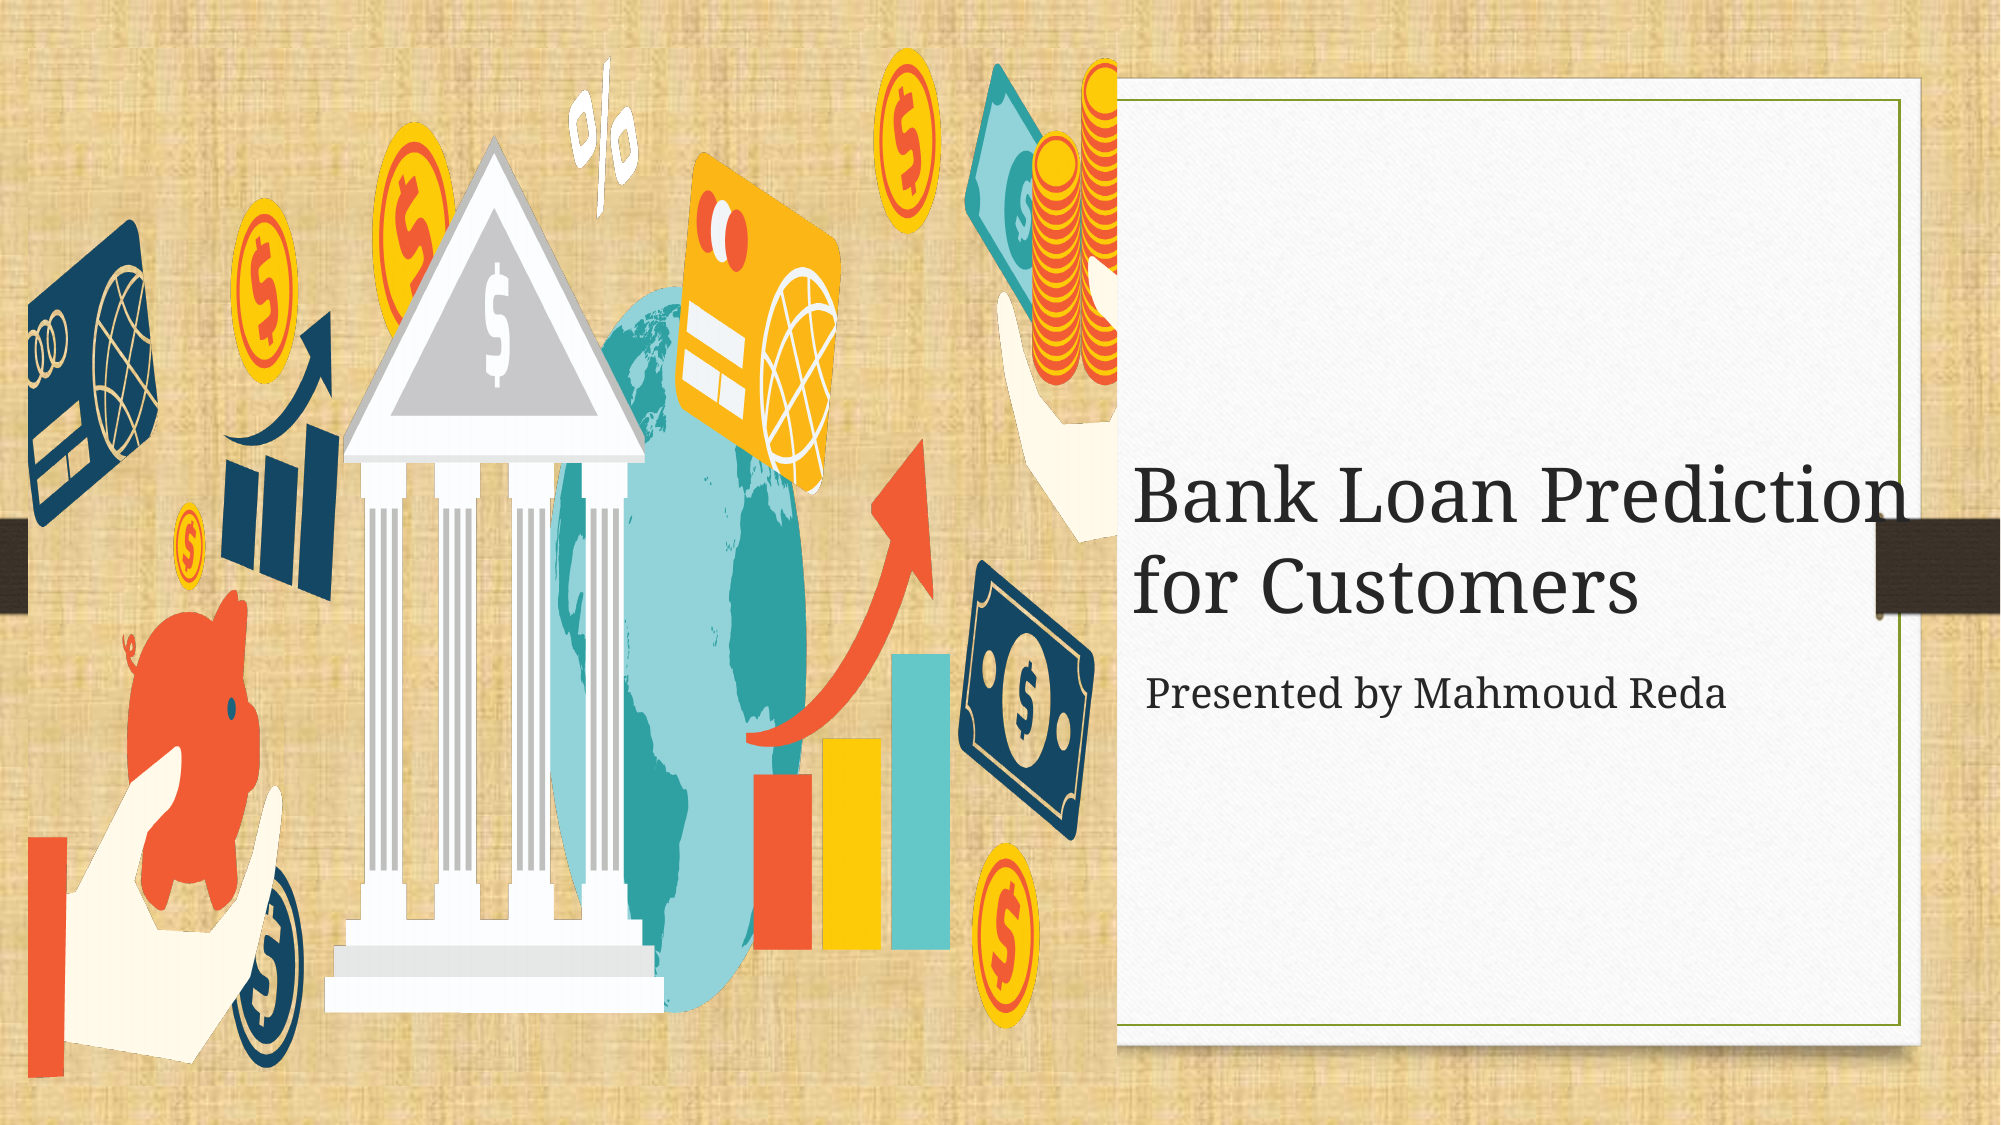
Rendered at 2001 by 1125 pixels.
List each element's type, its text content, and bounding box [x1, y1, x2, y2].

title Bank Loan Prediction for Customers [1118, 206, 1949, 636]
picture [0, 0, 2001, 1125]
subtitle Presented by Mahmoud Reda [1130, 659, 1936, 774]
